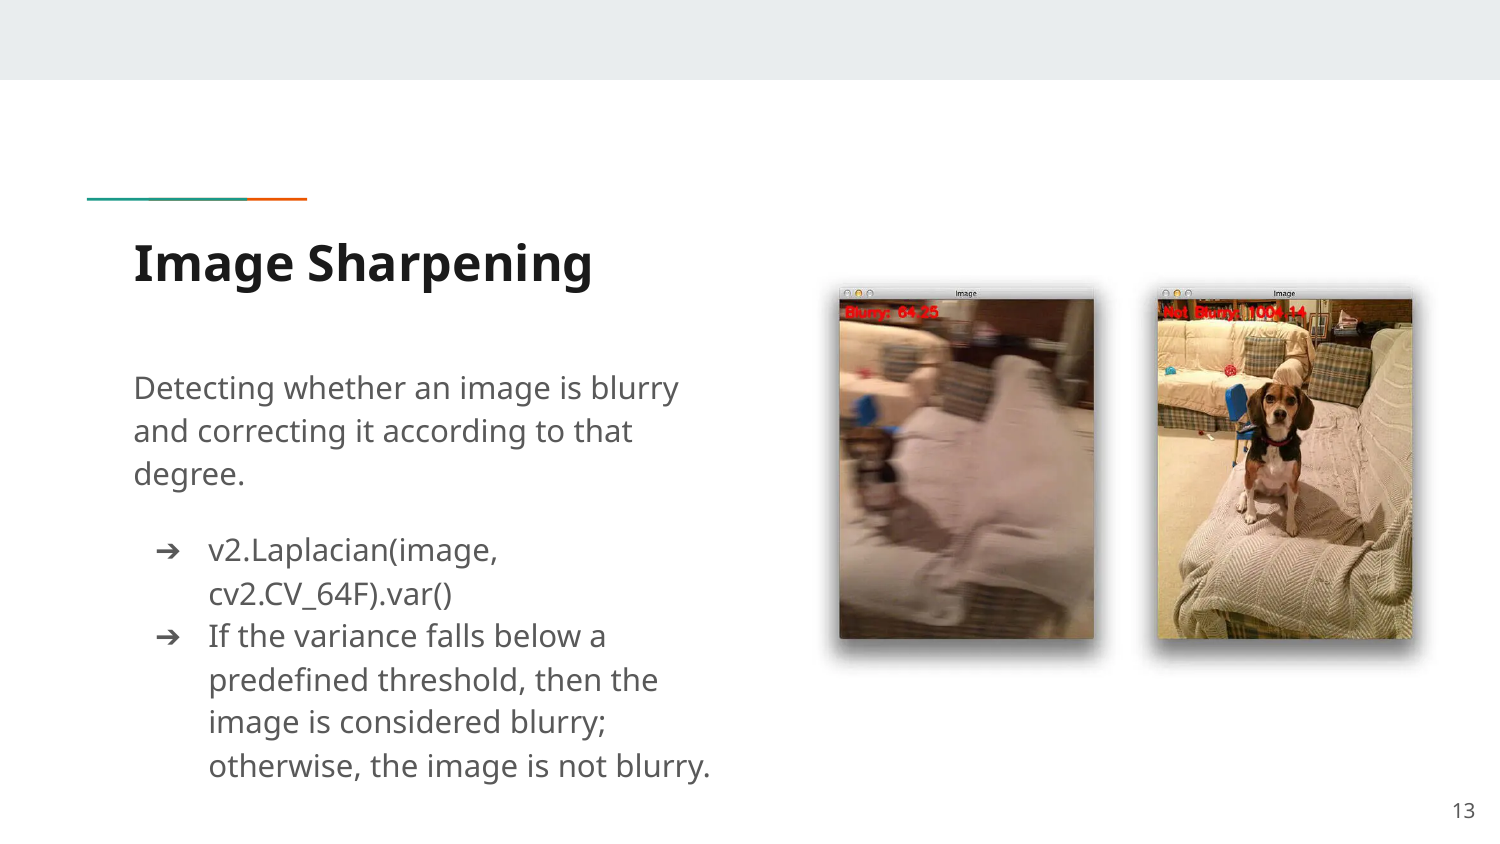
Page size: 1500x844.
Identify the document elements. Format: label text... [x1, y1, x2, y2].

slide_number ‹#› [1400, 779, 1491, 844]
list Detecting whether an image is blurry and correcting it according to that degree. v2.Laplacian(image, cv2.CV_64F).var() If the variance falls below a predefined threshold, then the image is considered blurry; otherwise, the image is not blurry. [118, 347, 750, 719]
picture [807, 267, 1445, 684]
title Image Sharpening [119, 216, 662, 347]
